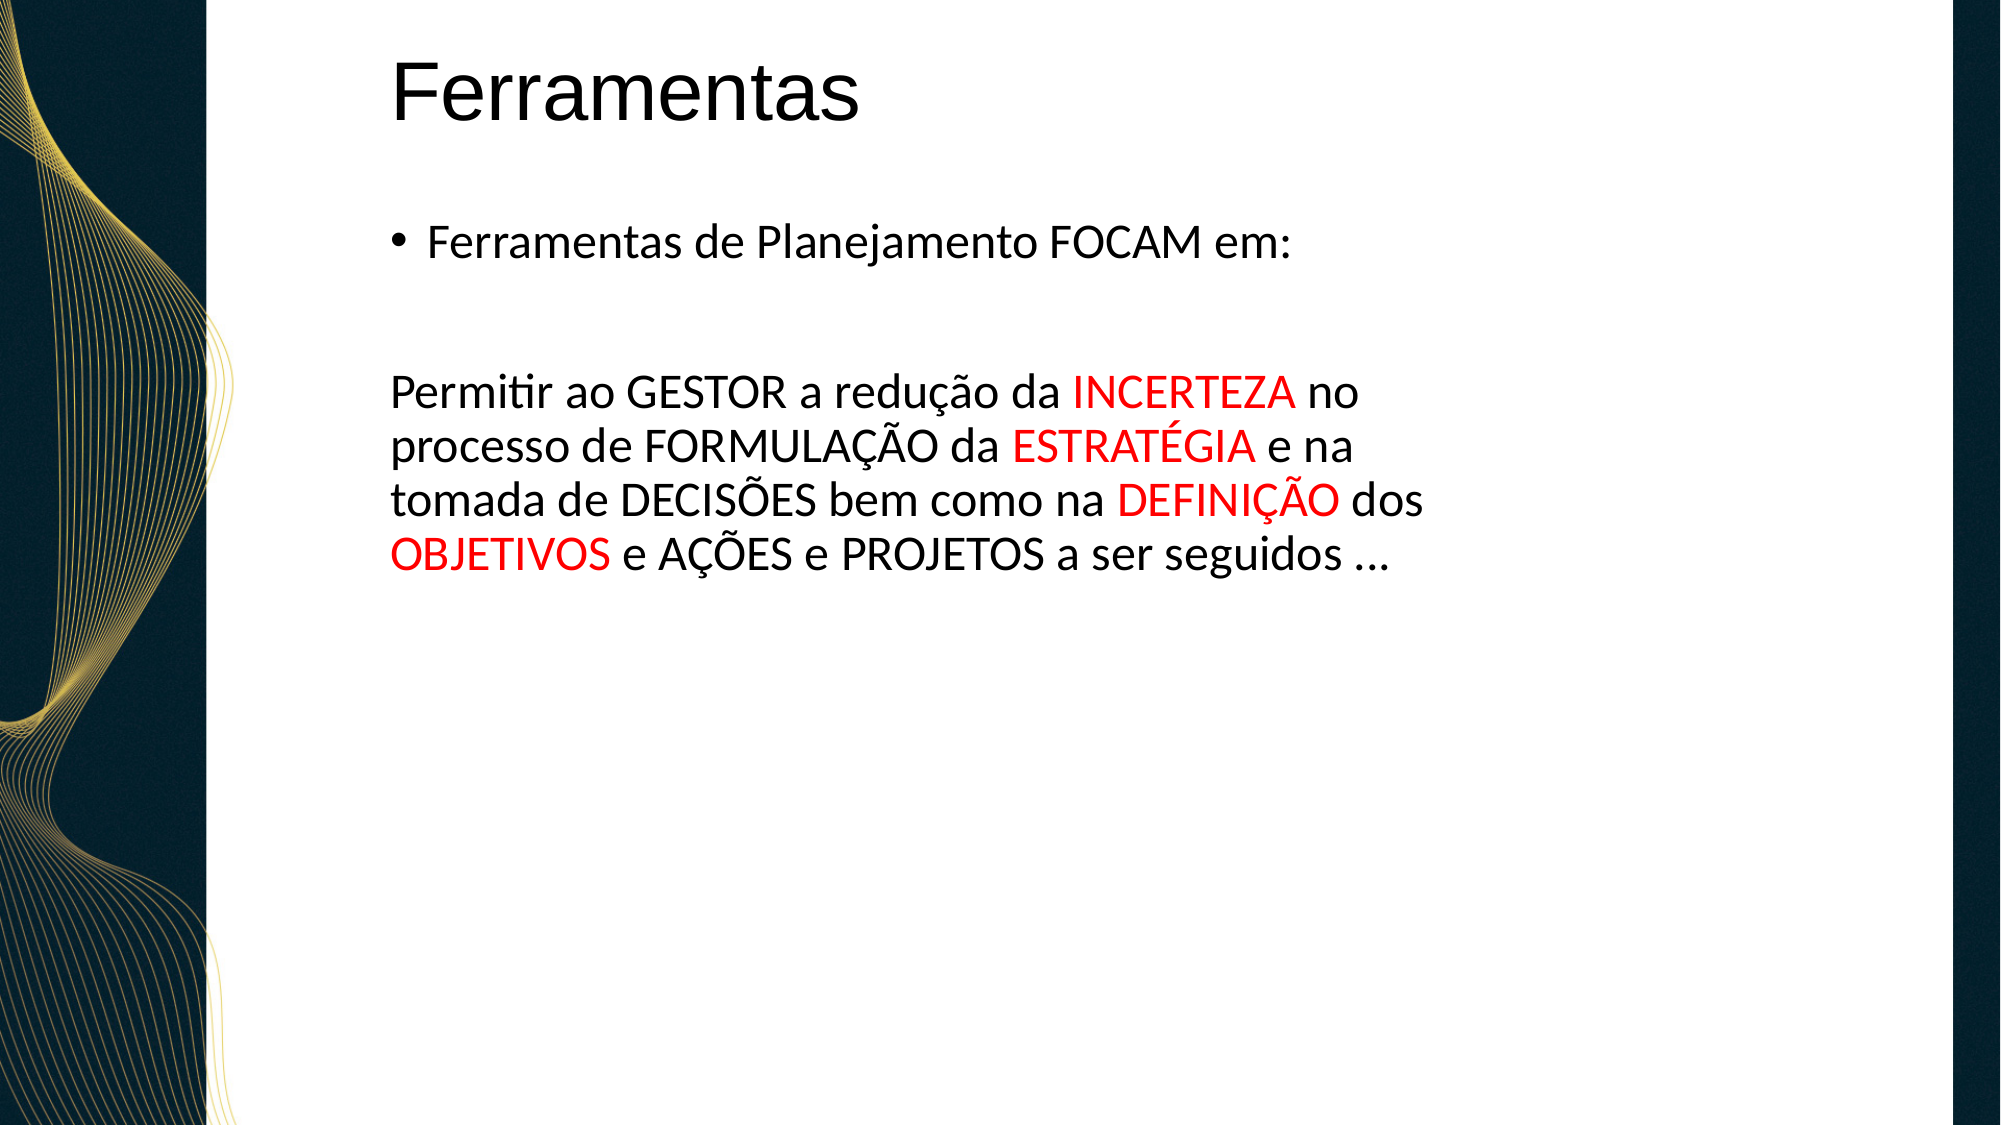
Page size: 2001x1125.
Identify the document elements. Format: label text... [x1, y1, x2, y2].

title Ferramentas [375, 37, 1713, 149]
list Ferramentas de Planejamento FOCAM em: Permitir ao GESTOR a redução da INCERTEZA no processo de FORMULAÇÃO da ESTRATÉGIA e na tomada de DECISÕES bem como na DEFINIÇÃO dos OBJETIVOS e AÇÕES e PROJETOS a ser seguidos ... [375, 208, 1520, 1021]
picture [0, 0, 2001, 1125]
